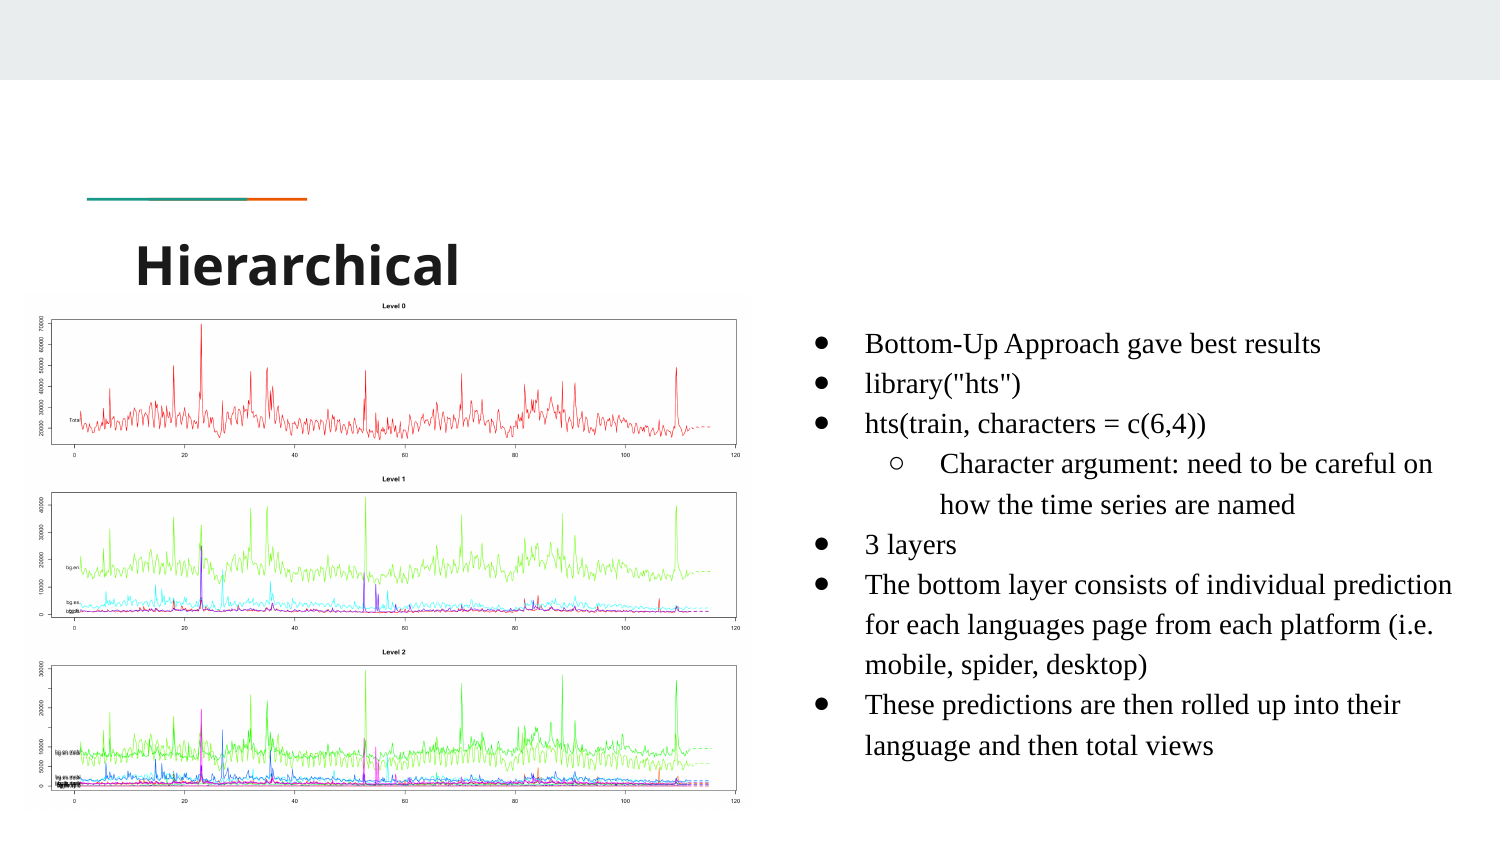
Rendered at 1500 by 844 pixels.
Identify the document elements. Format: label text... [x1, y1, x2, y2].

title Hierarchical [119, 216, 1381, 305]
list Bottom-Up Approach gave best results library("hts") hts(train, characters = c(6,4)) Character argument: need to be careful on how the time series are named 3 layers The bottom layer consists of individual prediction for each languages page from each platform (i.e. mobile, spider, desktop) These predictions are then rolled up into their language and then total views [774, 304, 1472, 842]
picture [24, 292, 751, 811]
